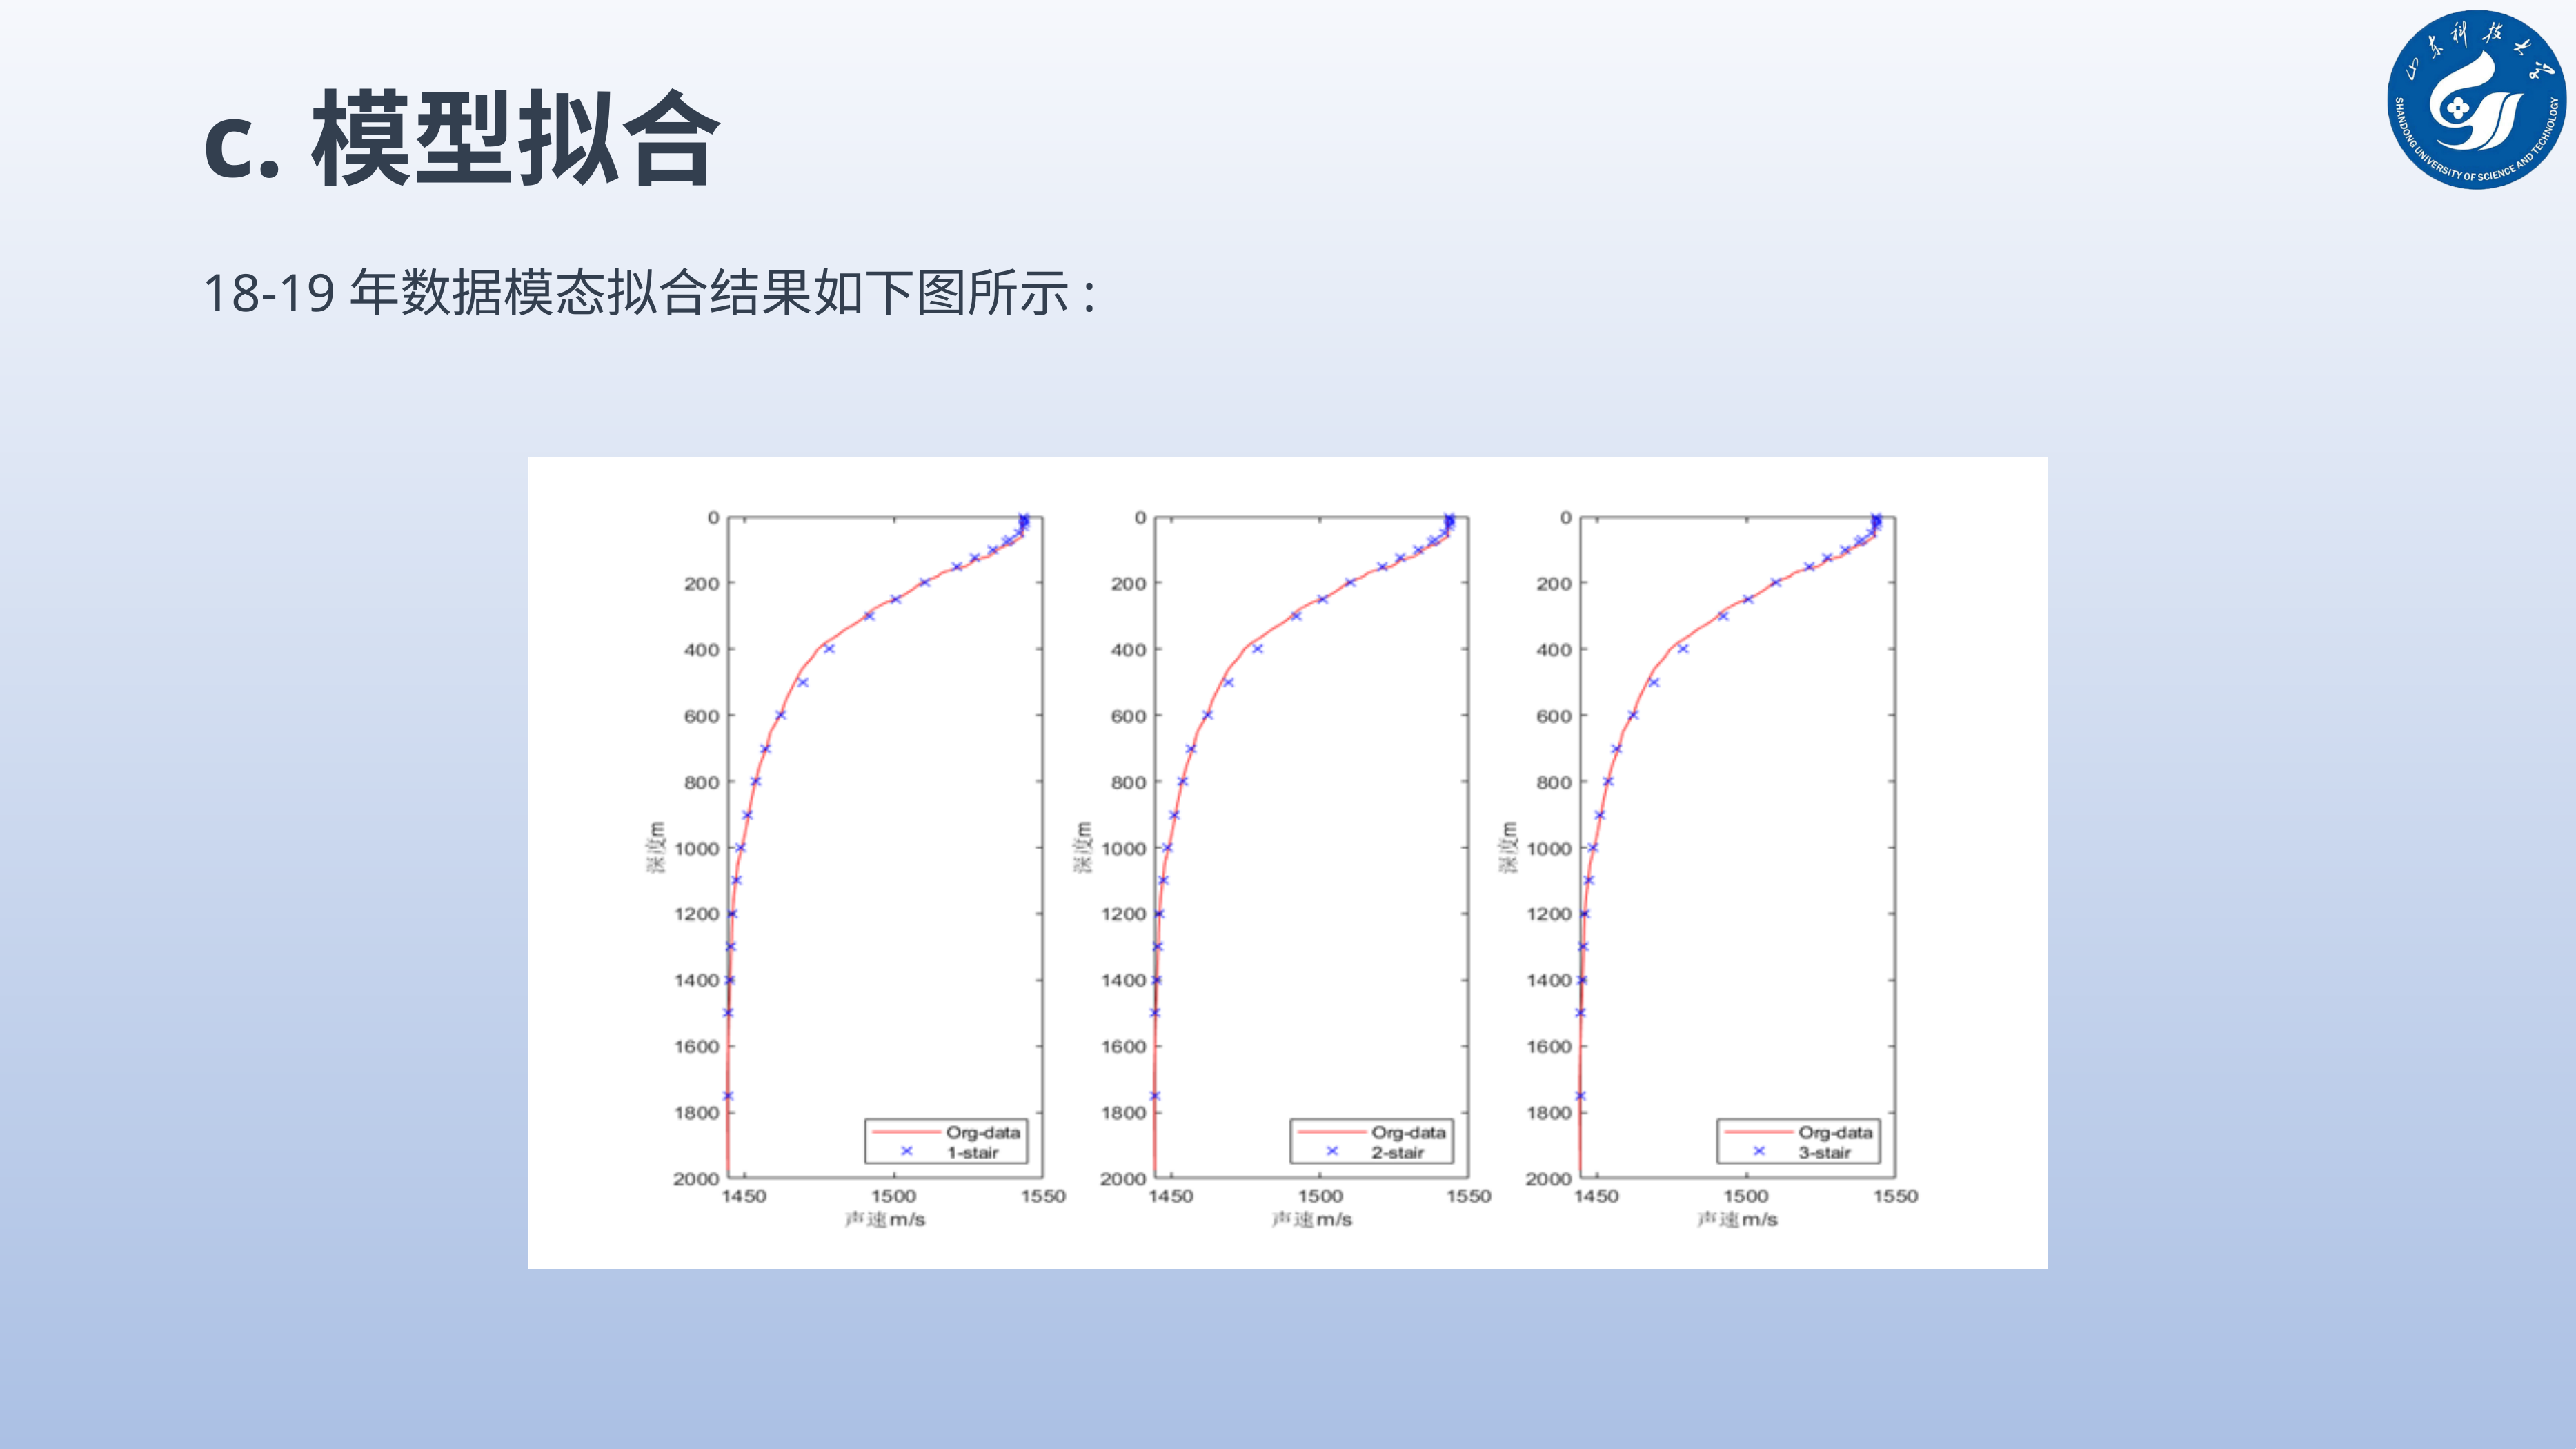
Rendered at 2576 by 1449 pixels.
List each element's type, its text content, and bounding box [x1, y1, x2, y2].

text_box c.模型拟合 18-19年数据模态拟合结果如下图所示: [191, 68, 1480, 327]
picture [528, 457, 2048, 1269]
picture [2377, 1, 2576, 199]
